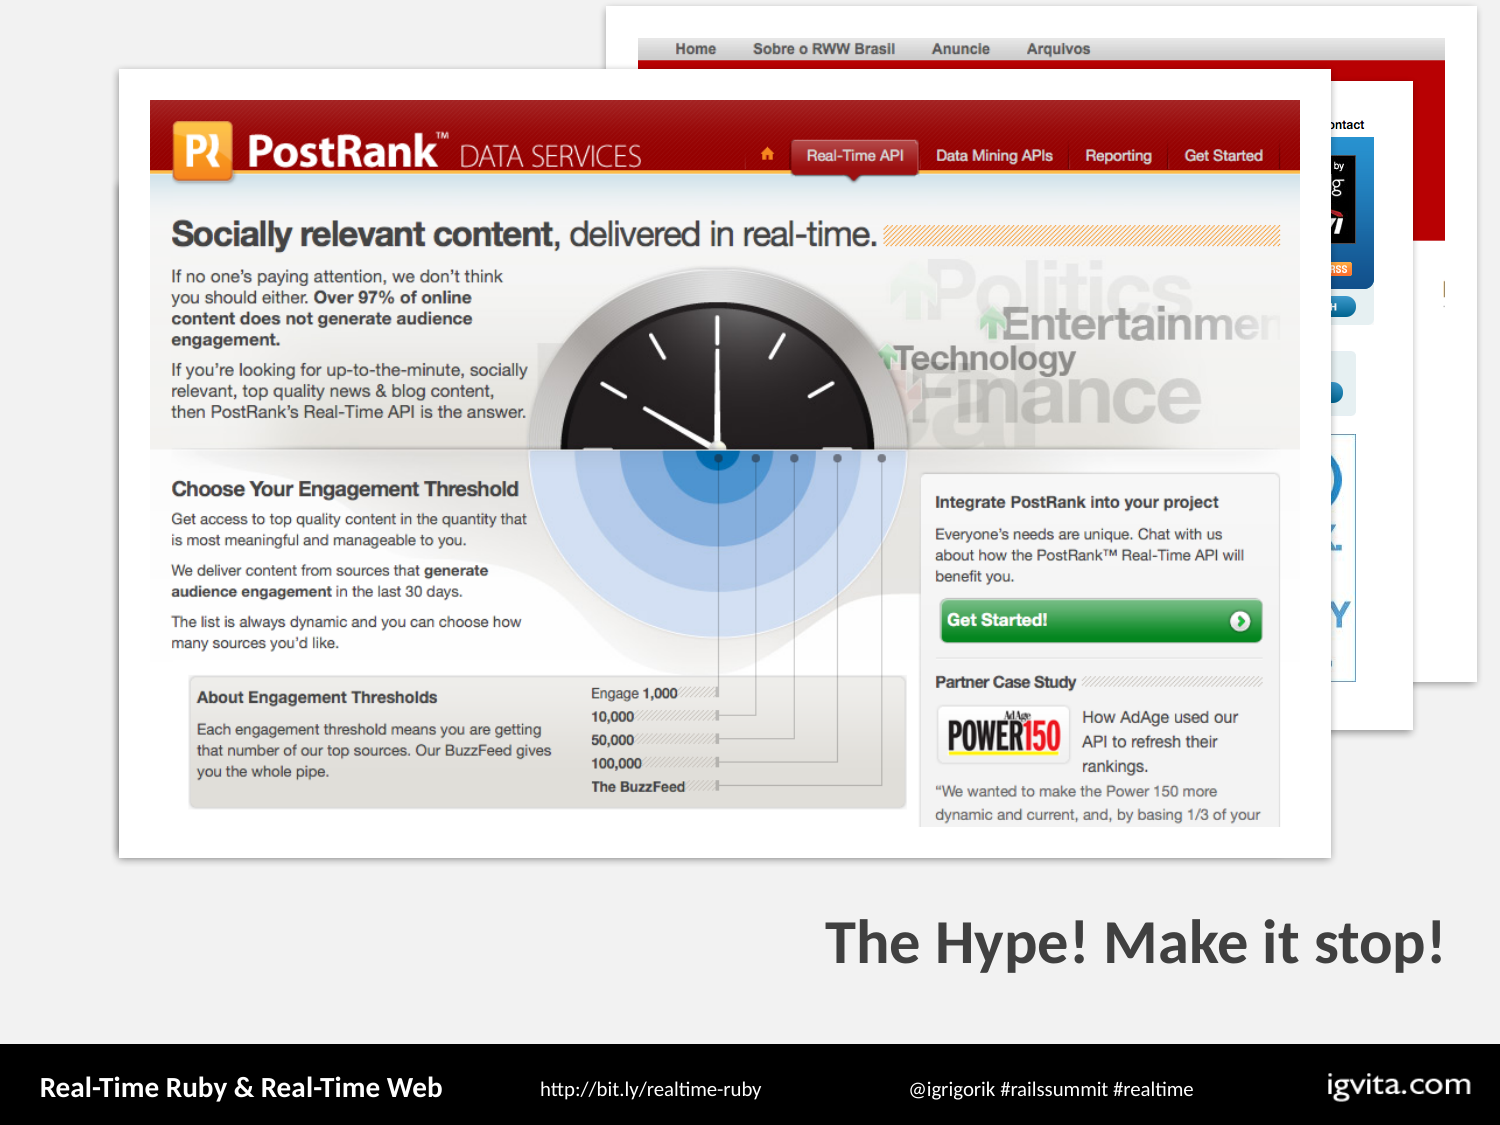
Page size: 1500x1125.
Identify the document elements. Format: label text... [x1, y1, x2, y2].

picture [149, 37, 1446, 827]
picture [1323, 1070, 1475, 1105]
list The Hype! Make it stop! [187, 737, 1463, 984]
